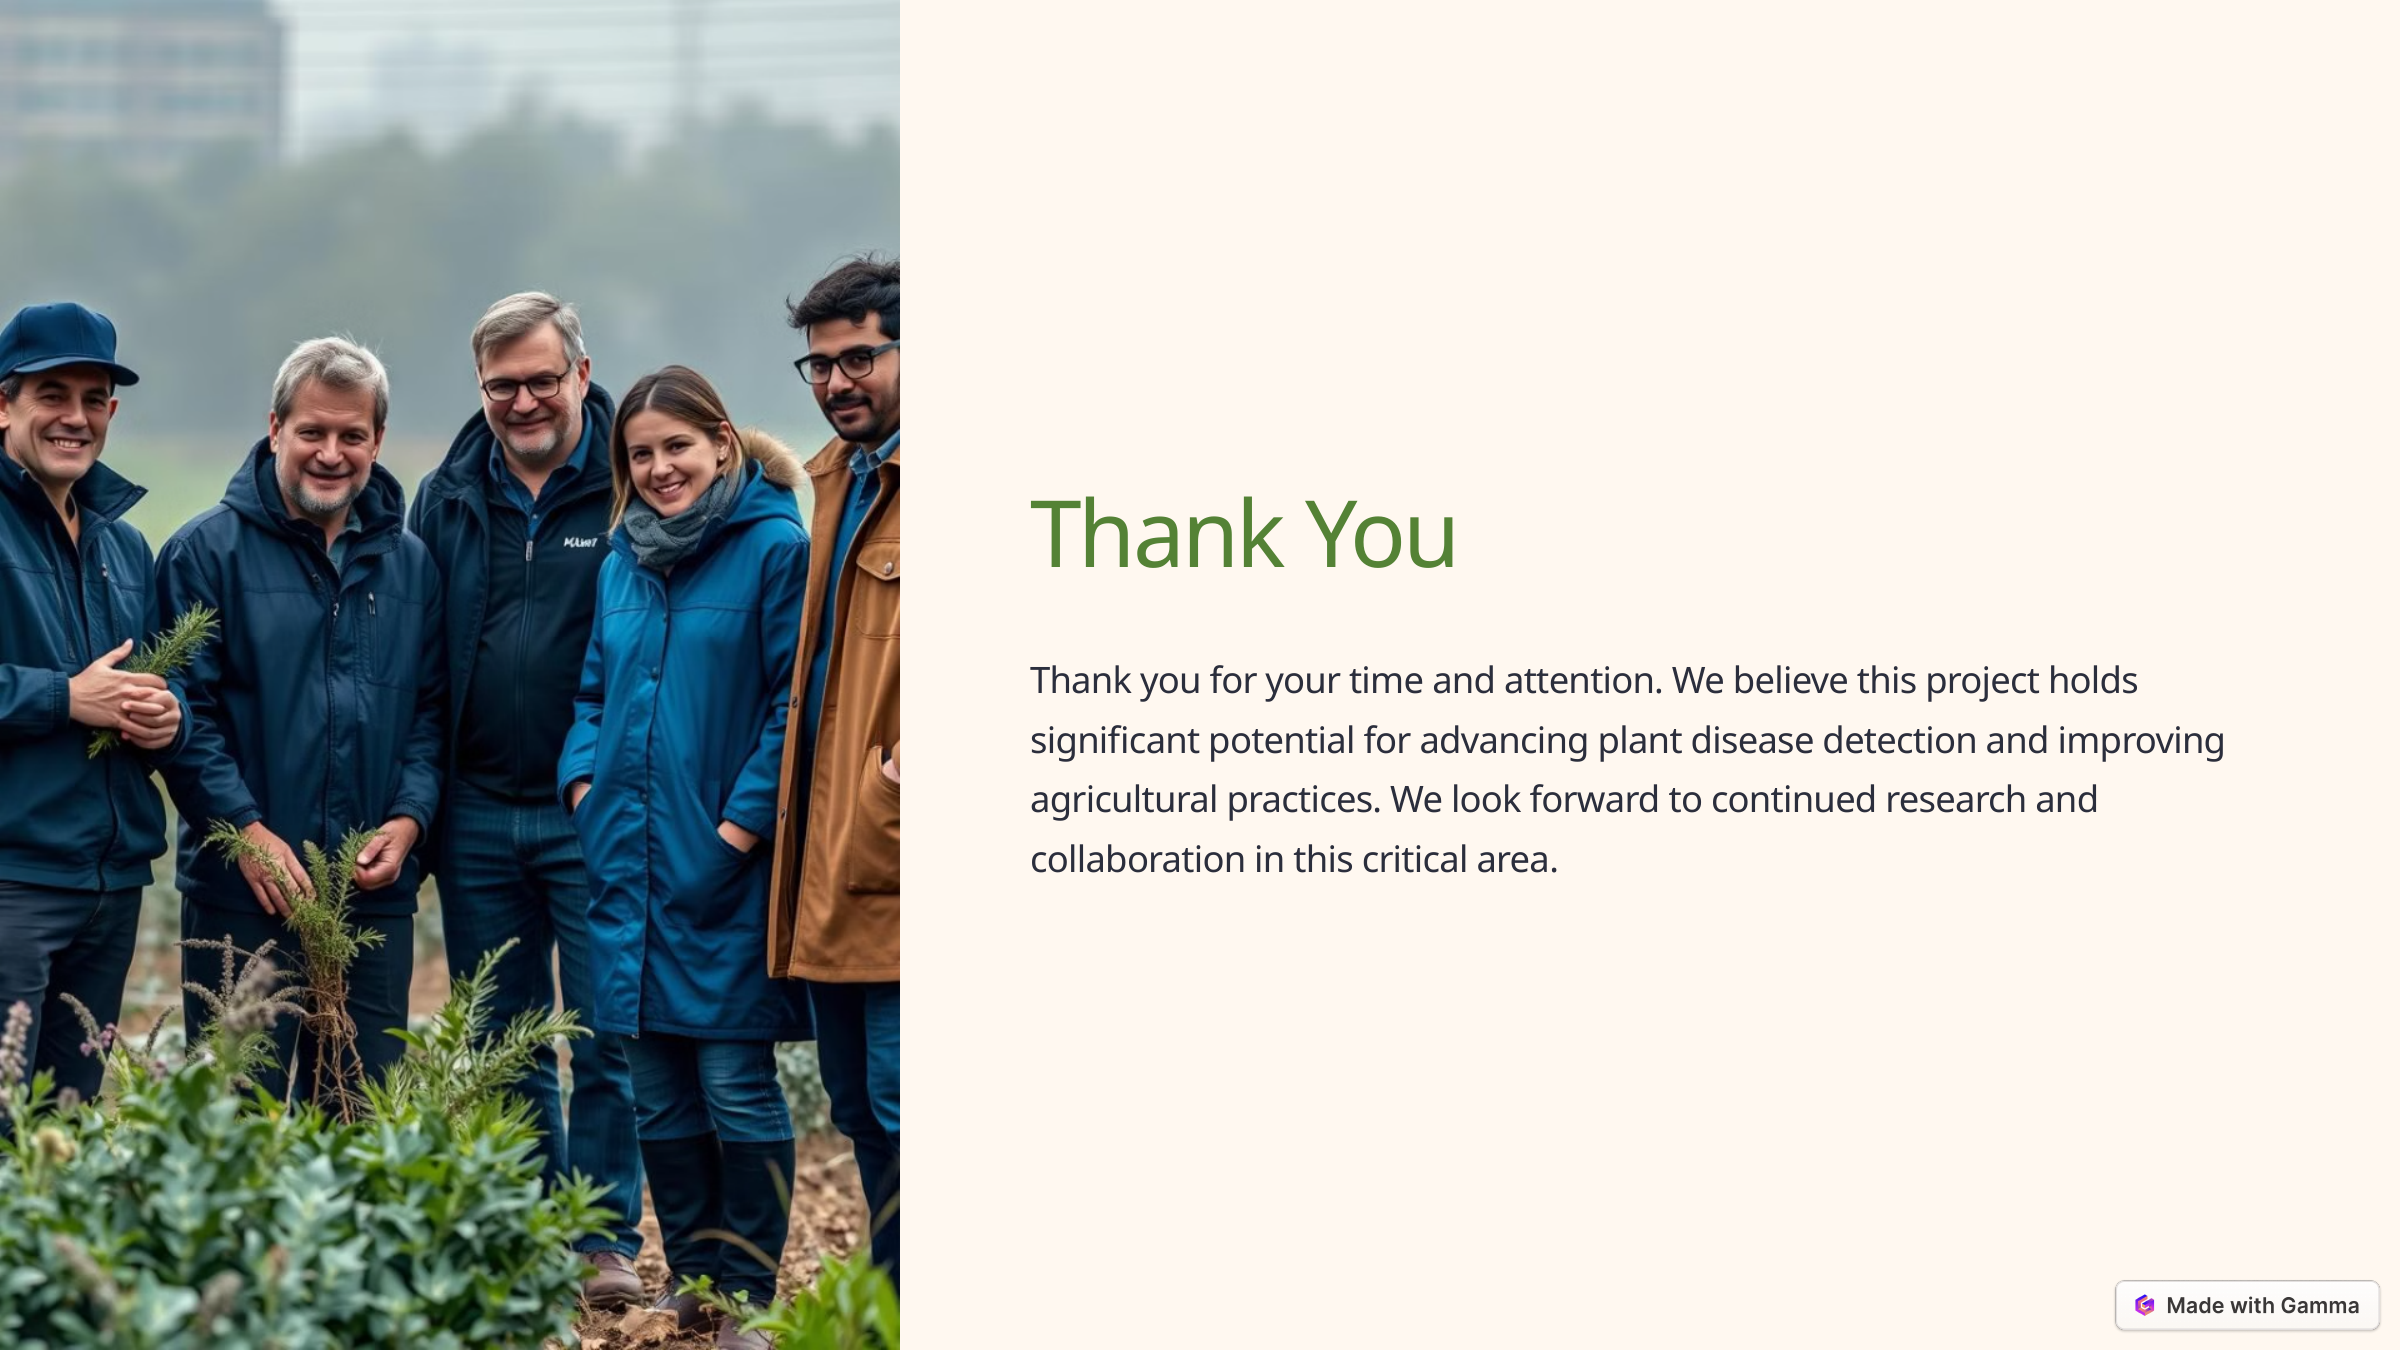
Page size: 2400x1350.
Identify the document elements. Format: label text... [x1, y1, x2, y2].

picture [0, 0, 900, 1350]
text_box Thank you for your time and attention. We believe this project holds significant potential for advancing plant disease detection and improving agricultural practices. We look forward to continued research and collaboration in this critical area. [1030, 641, 2270, 880]
text_box Thank You [1030, 469, 1961, 587]
picture [2106, 1271, 2389, 1339]
